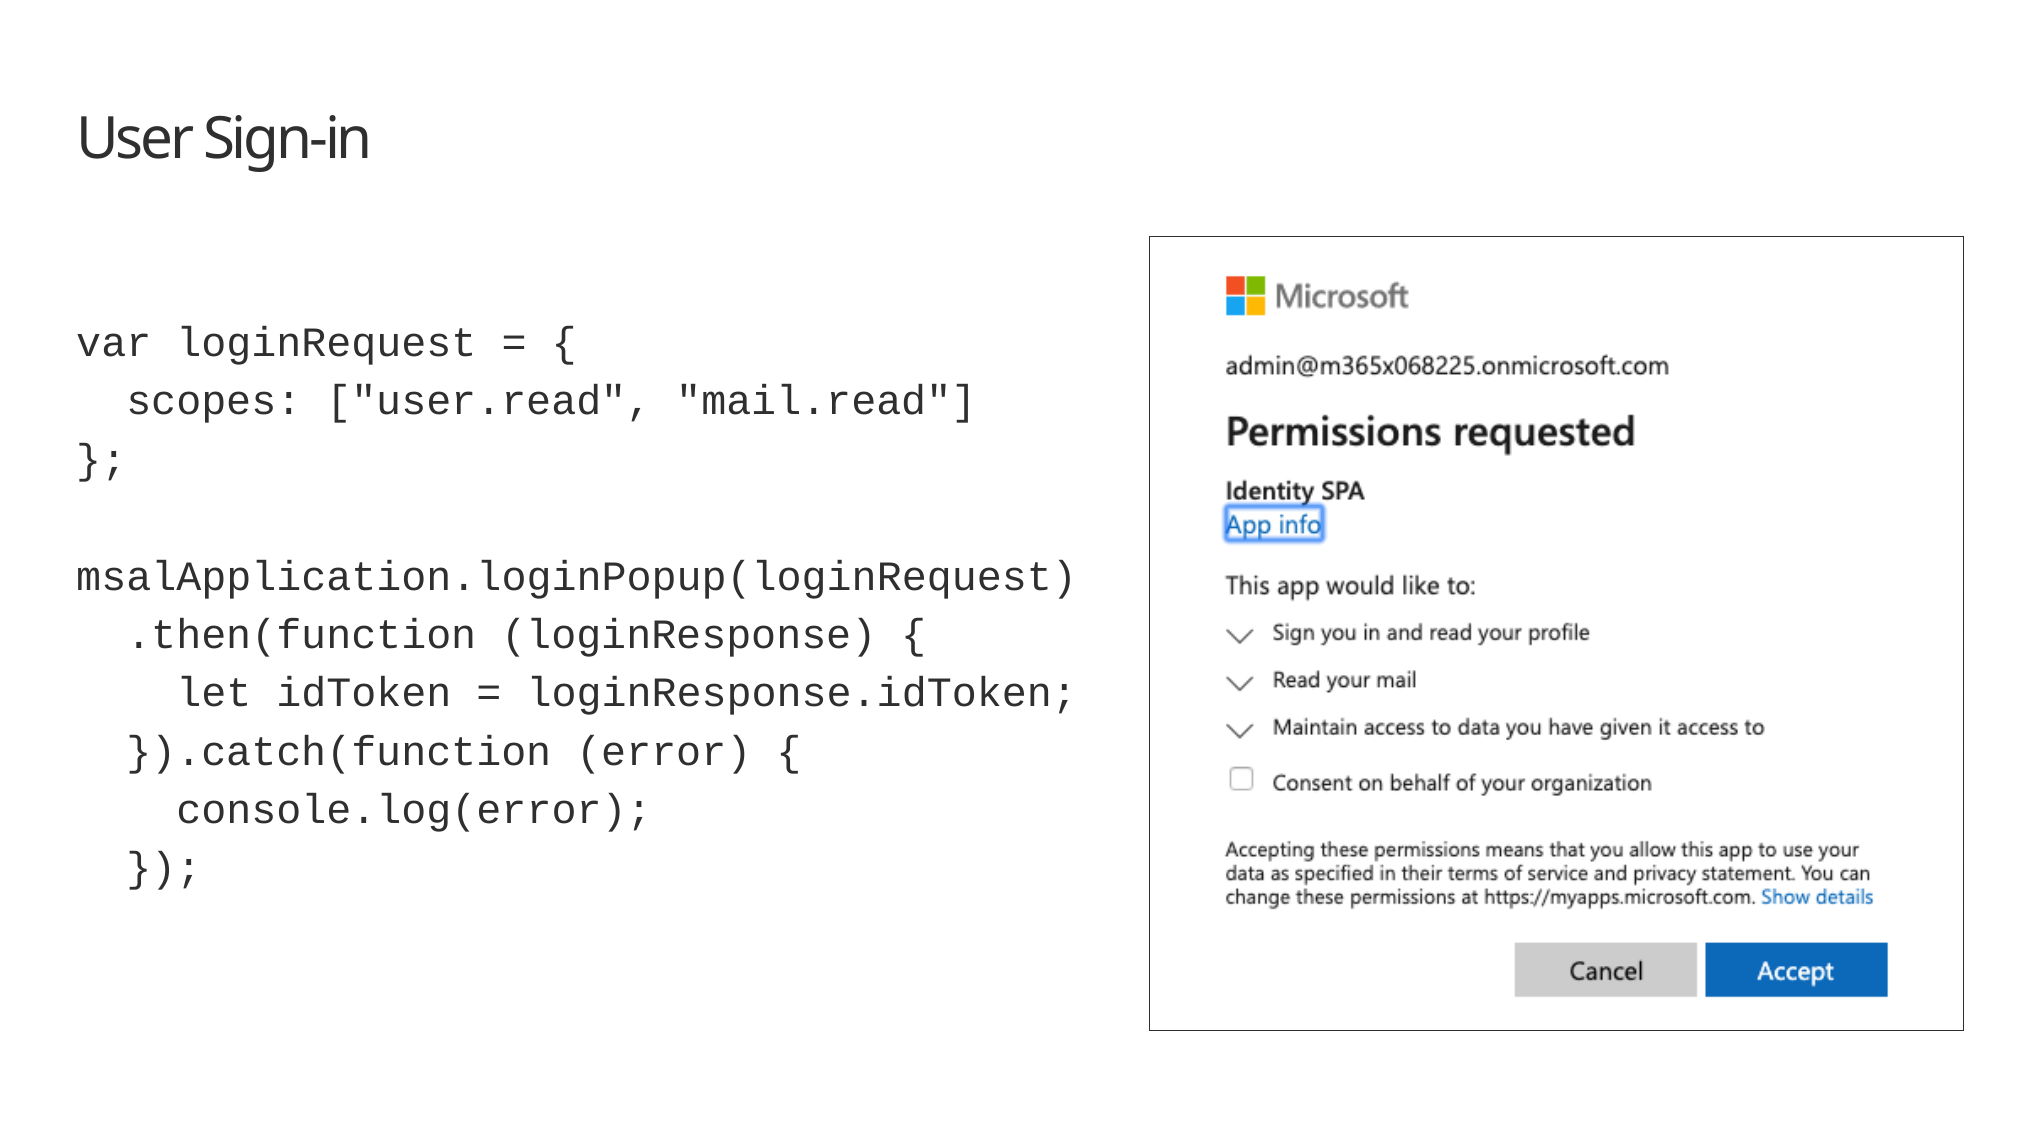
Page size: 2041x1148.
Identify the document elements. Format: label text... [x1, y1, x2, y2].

list var loginRequest = { scopes: ["user.read", "mail.read"] }; msalApplication.loginPopup(loginRequest) .then(function (loginResponse) { let idToken = loginResponse.idToken; }).catch(function (error) { console.log(error); }); [76, 314, 1149, 972]
picture [1149, 236, 1965, 1031]
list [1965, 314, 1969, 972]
title User Sign-in [76, 103, 1969, 172]
